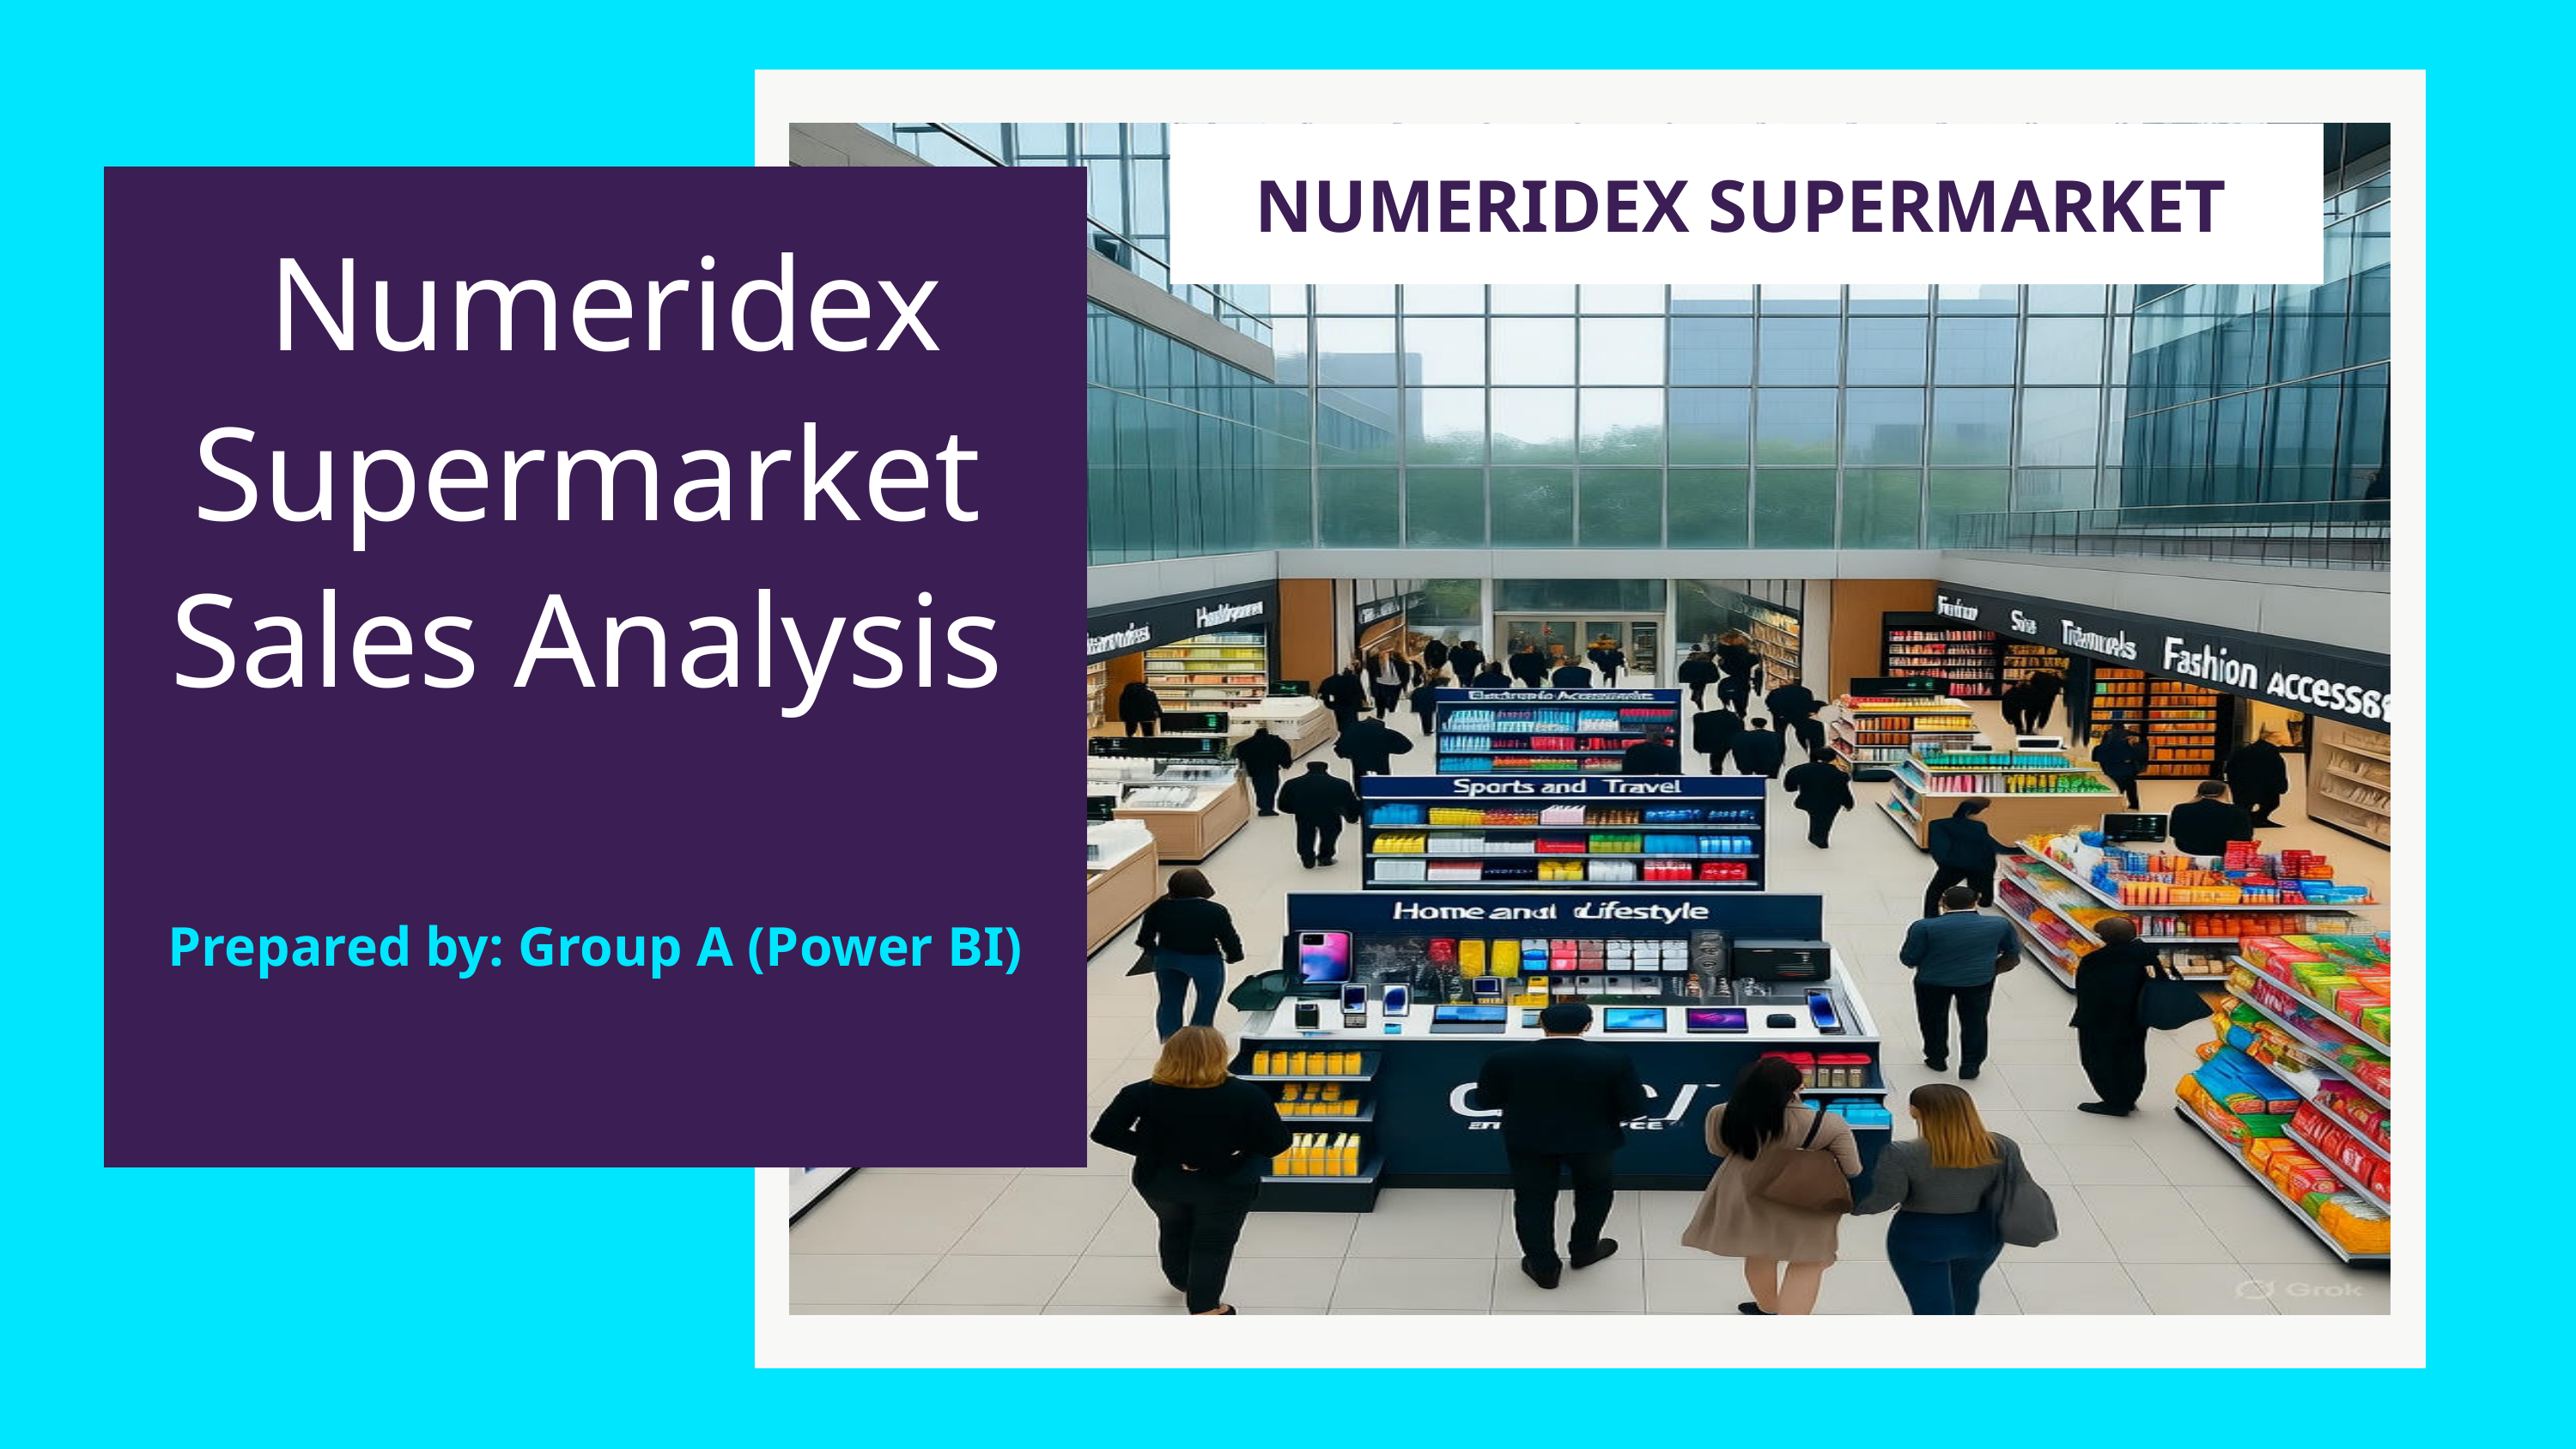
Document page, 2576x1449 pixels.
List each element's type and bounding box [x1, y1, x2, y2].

text_box [103, 166, 1088, 1168]
text_box [754, 69, 2426, 1368]
picture [789, 123, 2391, 1315]
